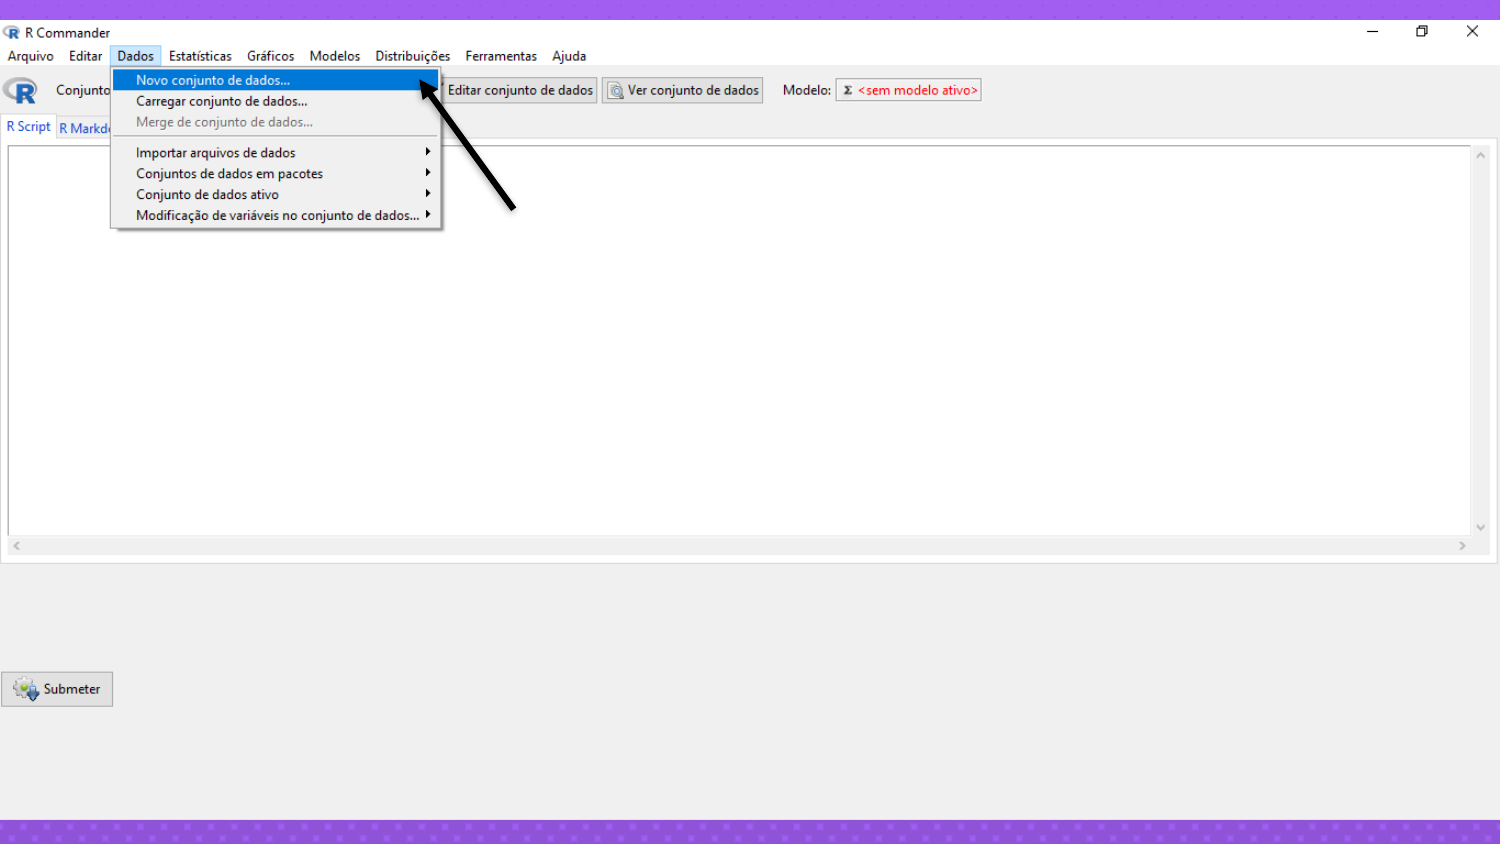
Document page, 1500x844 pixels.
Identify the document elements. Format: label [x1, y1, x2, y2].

picture [0, 19, 1500, 821]
text_box [418, 78, 514, 210]
